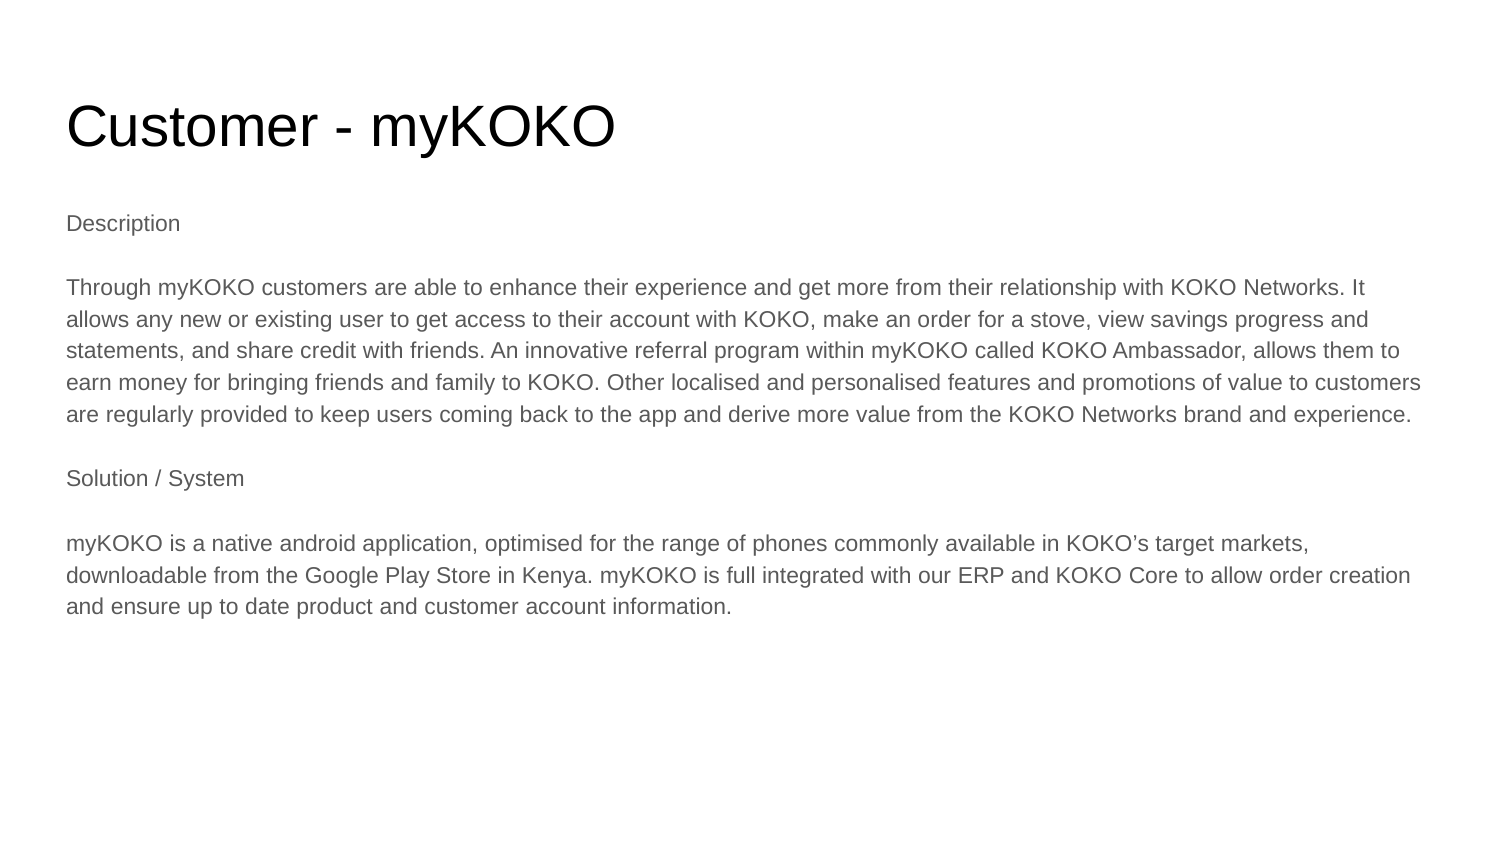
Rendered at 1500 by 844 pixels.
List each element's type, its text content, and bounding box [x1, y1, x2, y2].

title Customer - myKOKO [51, 72, 1449, 167]
list Description Through myKOKO customers are able to enhance their experience and get more from their relationship with KOKO Networks. It allows any new or existing user to get access to their account with KOKO, make an order for a stove, view savings progress and statements, and share credit with friends. An innovative referral program within myKOKO called KOKO Ambassador, allows them to earn money for bringing friends and family to KOKO. Other localised and personalised features and promotions of value to customers are regularly provided to keep users coming back to the app and derive more value from the KOKO Networks brand and experience. Solution / System myKOKO is a native android application, optimised for the range of phones commonly available in KOKO’s target markets, downloadable from the Google Play Store in Kenya. myKOKO is full integrated with our ERP and KOKO Core to allow order creation and ensure up to date product and customer account information. [51, 189, 1449, 750]
